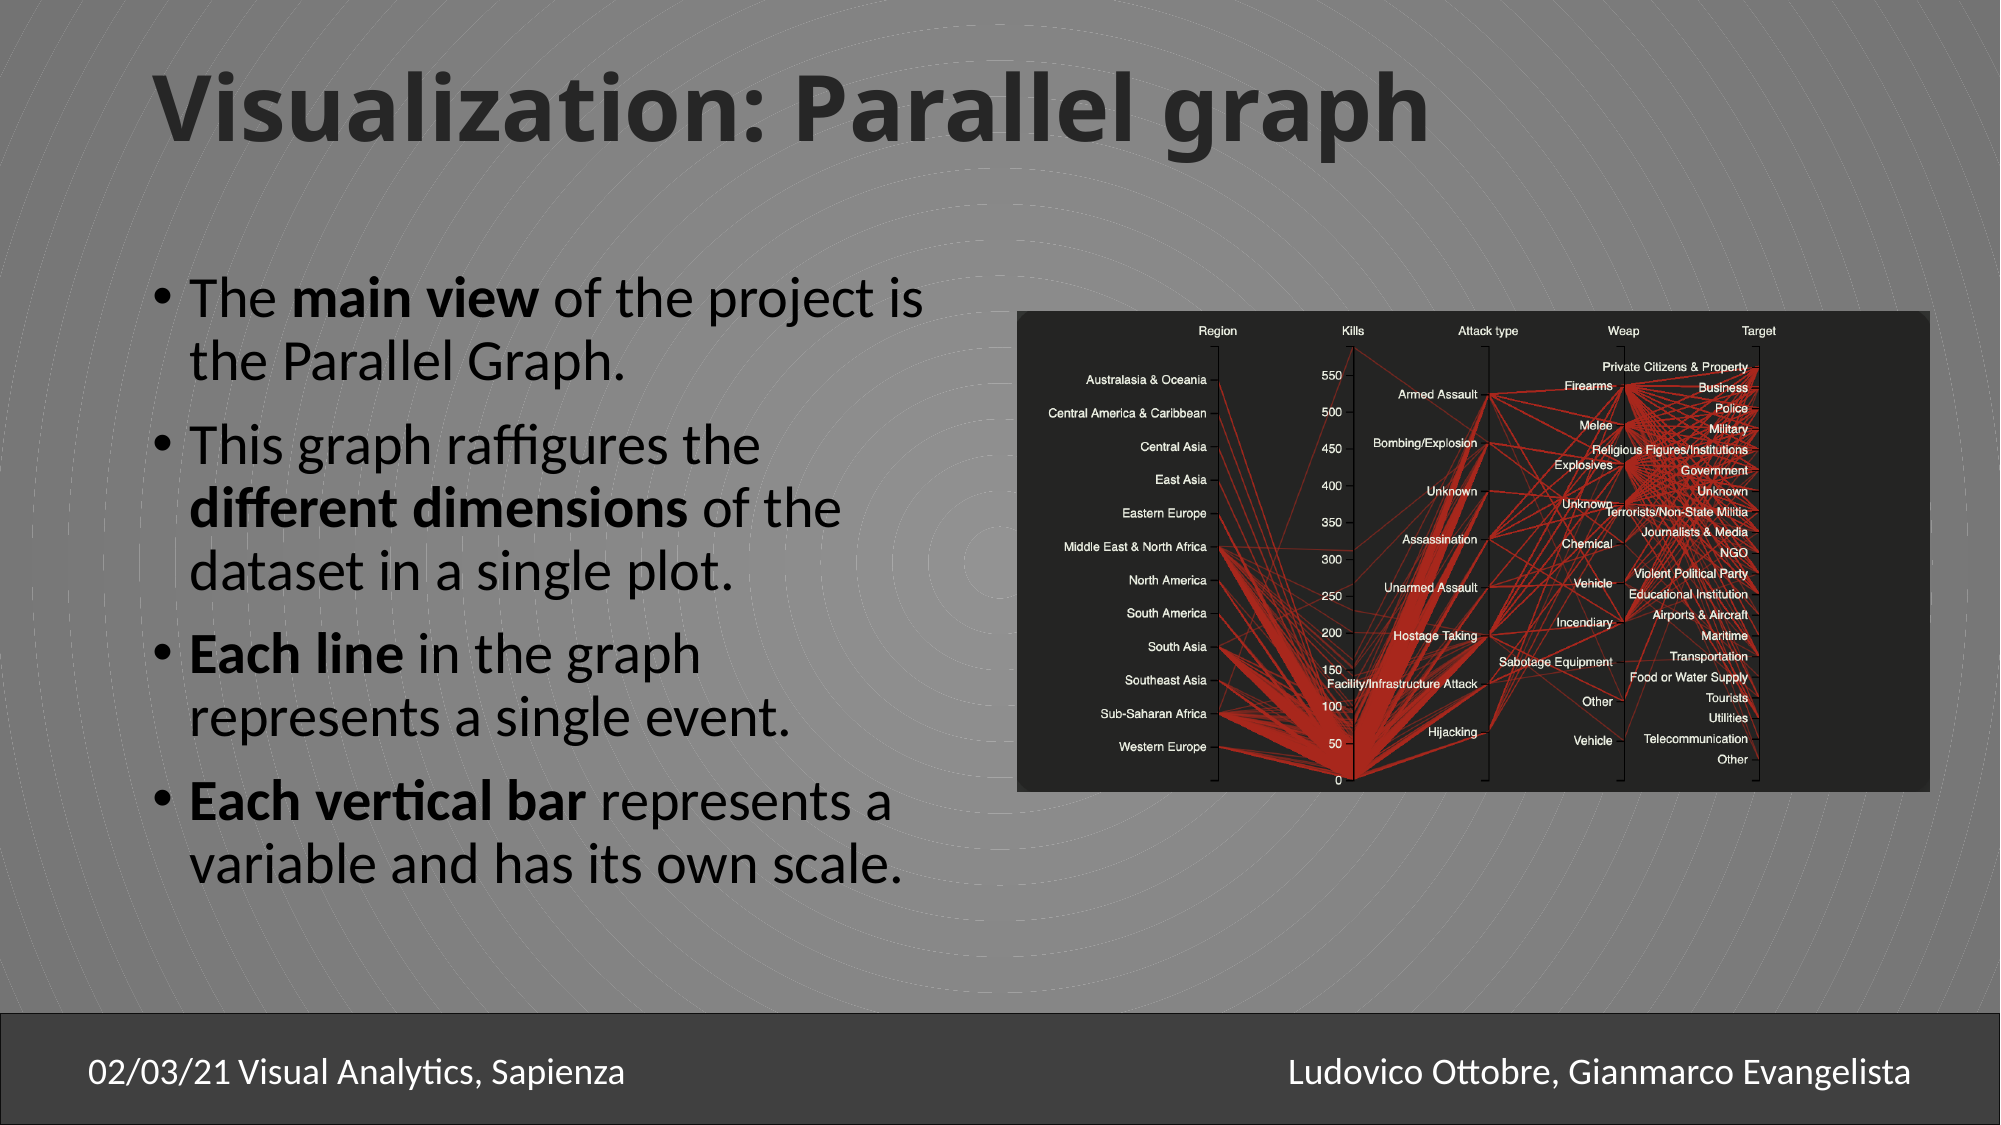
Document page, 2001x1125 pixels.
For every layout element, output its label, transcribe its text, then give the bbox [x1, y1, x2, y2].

picture [1017, 311, 1930, 792]
text_box 02/03/21 Visual Analytics, Sapienza Ludovico Ottobre, Gianmarco Evangelista [0, 1012, 2000, 1125]
title Visualization: Parallel graph [137, 3, 1863, 221]
text_box The main view of the project is the Parallel Graph. This graph raffigures the different dimensions of the dataset in a single plot. Each line in the graph represents a single event. Each vertical bar represents a variable and has its own scale. [137, 260, 978, 974]
list [137, 335, 1034, 1085]
